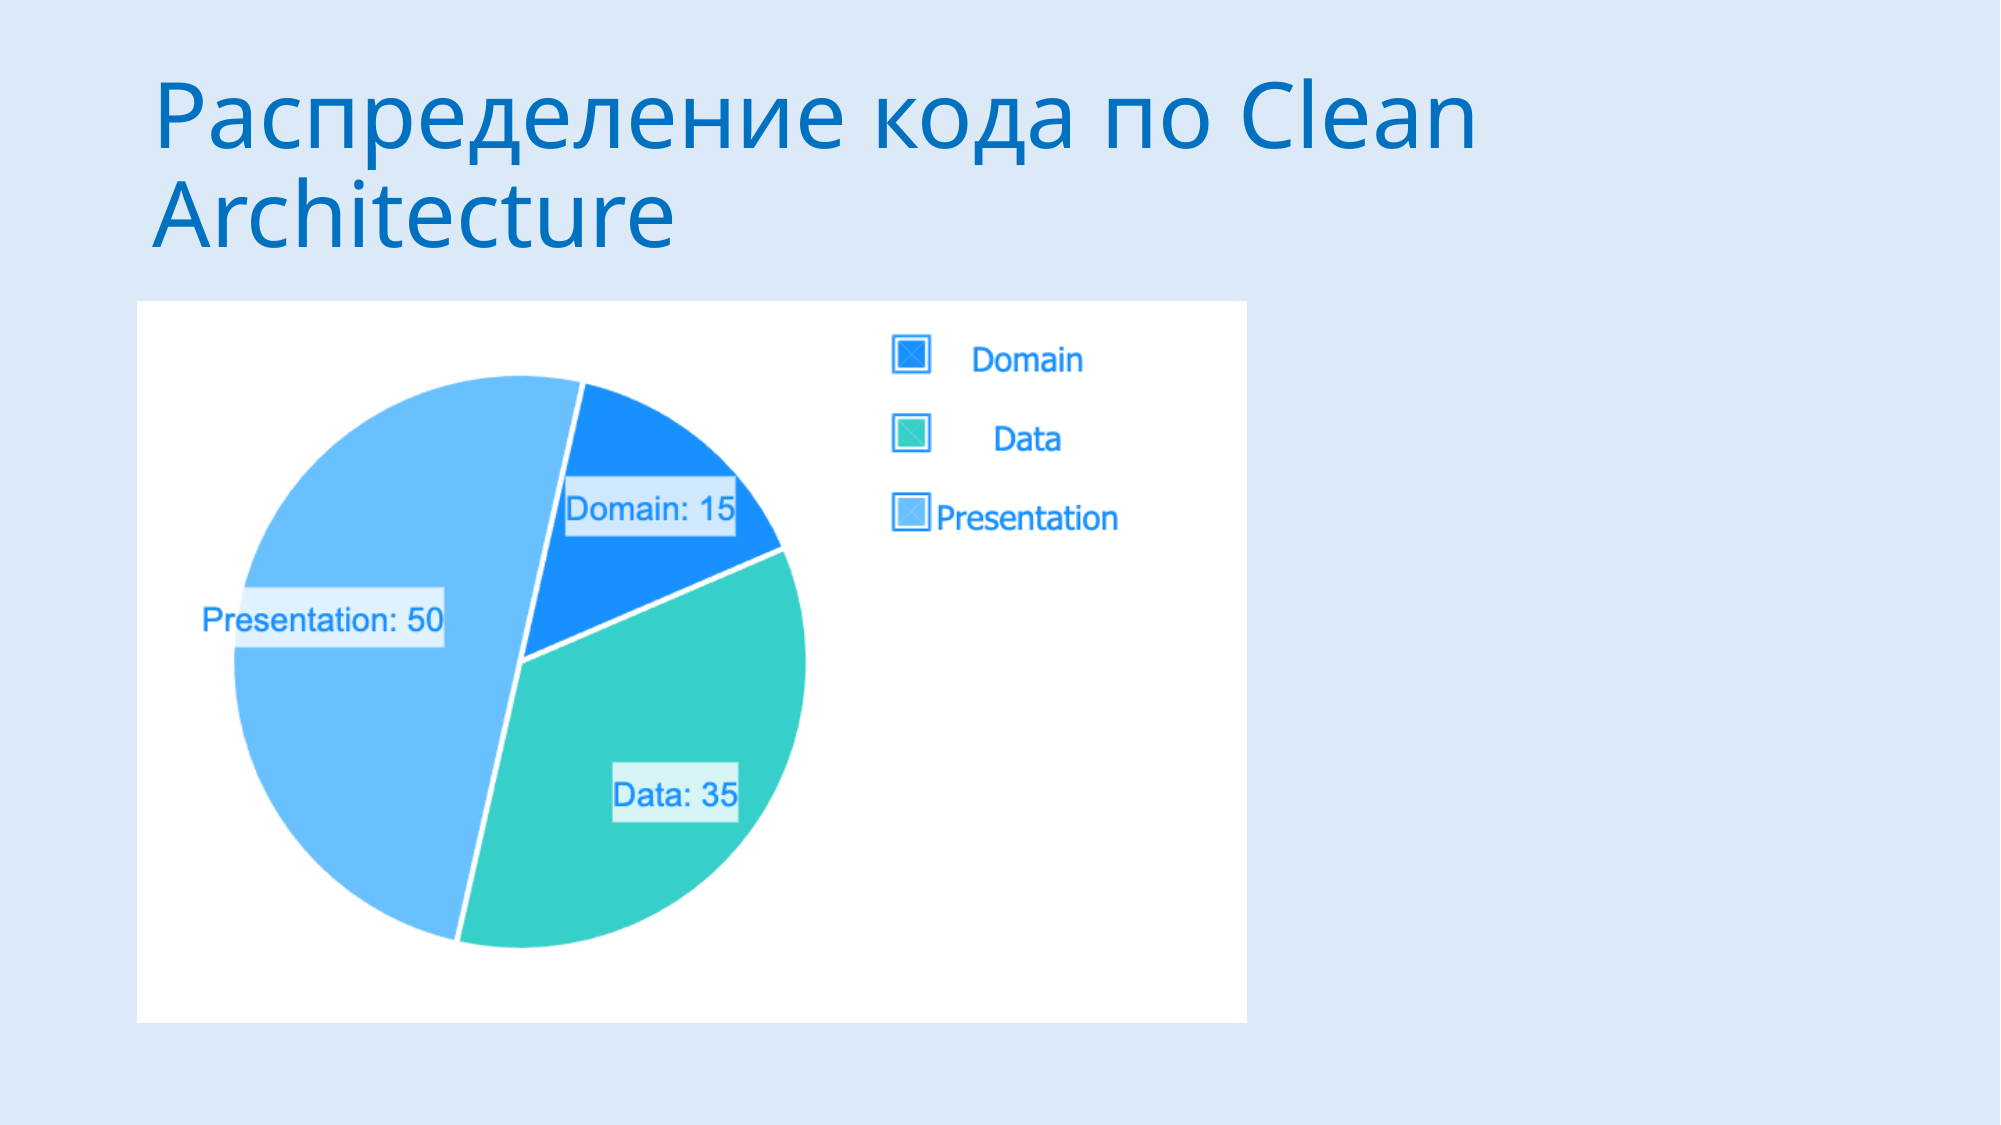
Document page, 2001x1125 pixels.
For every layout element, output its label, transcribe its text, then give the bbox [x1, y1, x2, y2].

picture [136, 301, 1248, 1024]
title Распределение кода по Clean Architecture [137, 59, 1863, 278]
